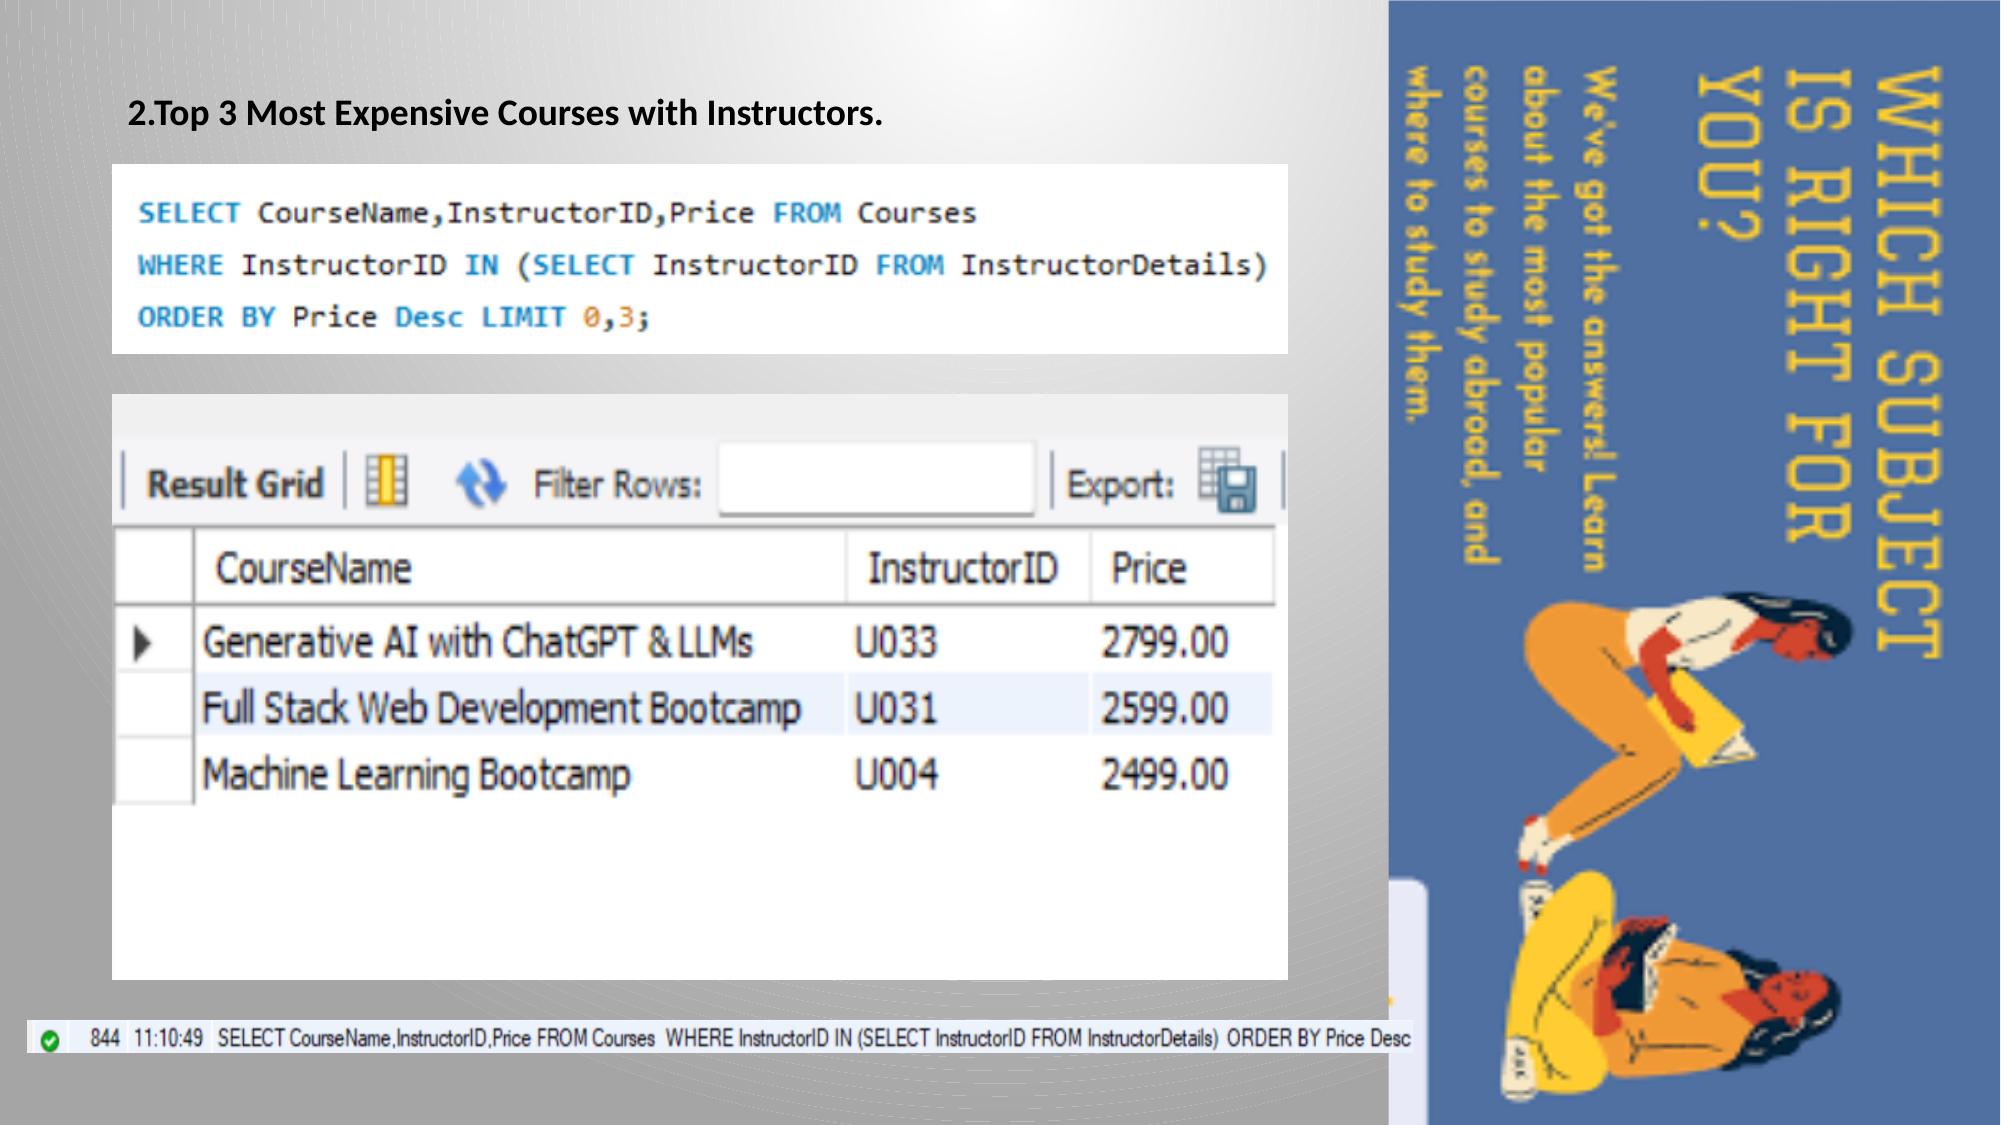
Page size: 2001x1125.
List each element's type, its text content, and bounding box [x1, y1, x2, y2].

picture [27, 1, 2000, 1125]
list 2.Top 3 Most Expensive Courses with Instructors. [112, 85, 1388, 165]
